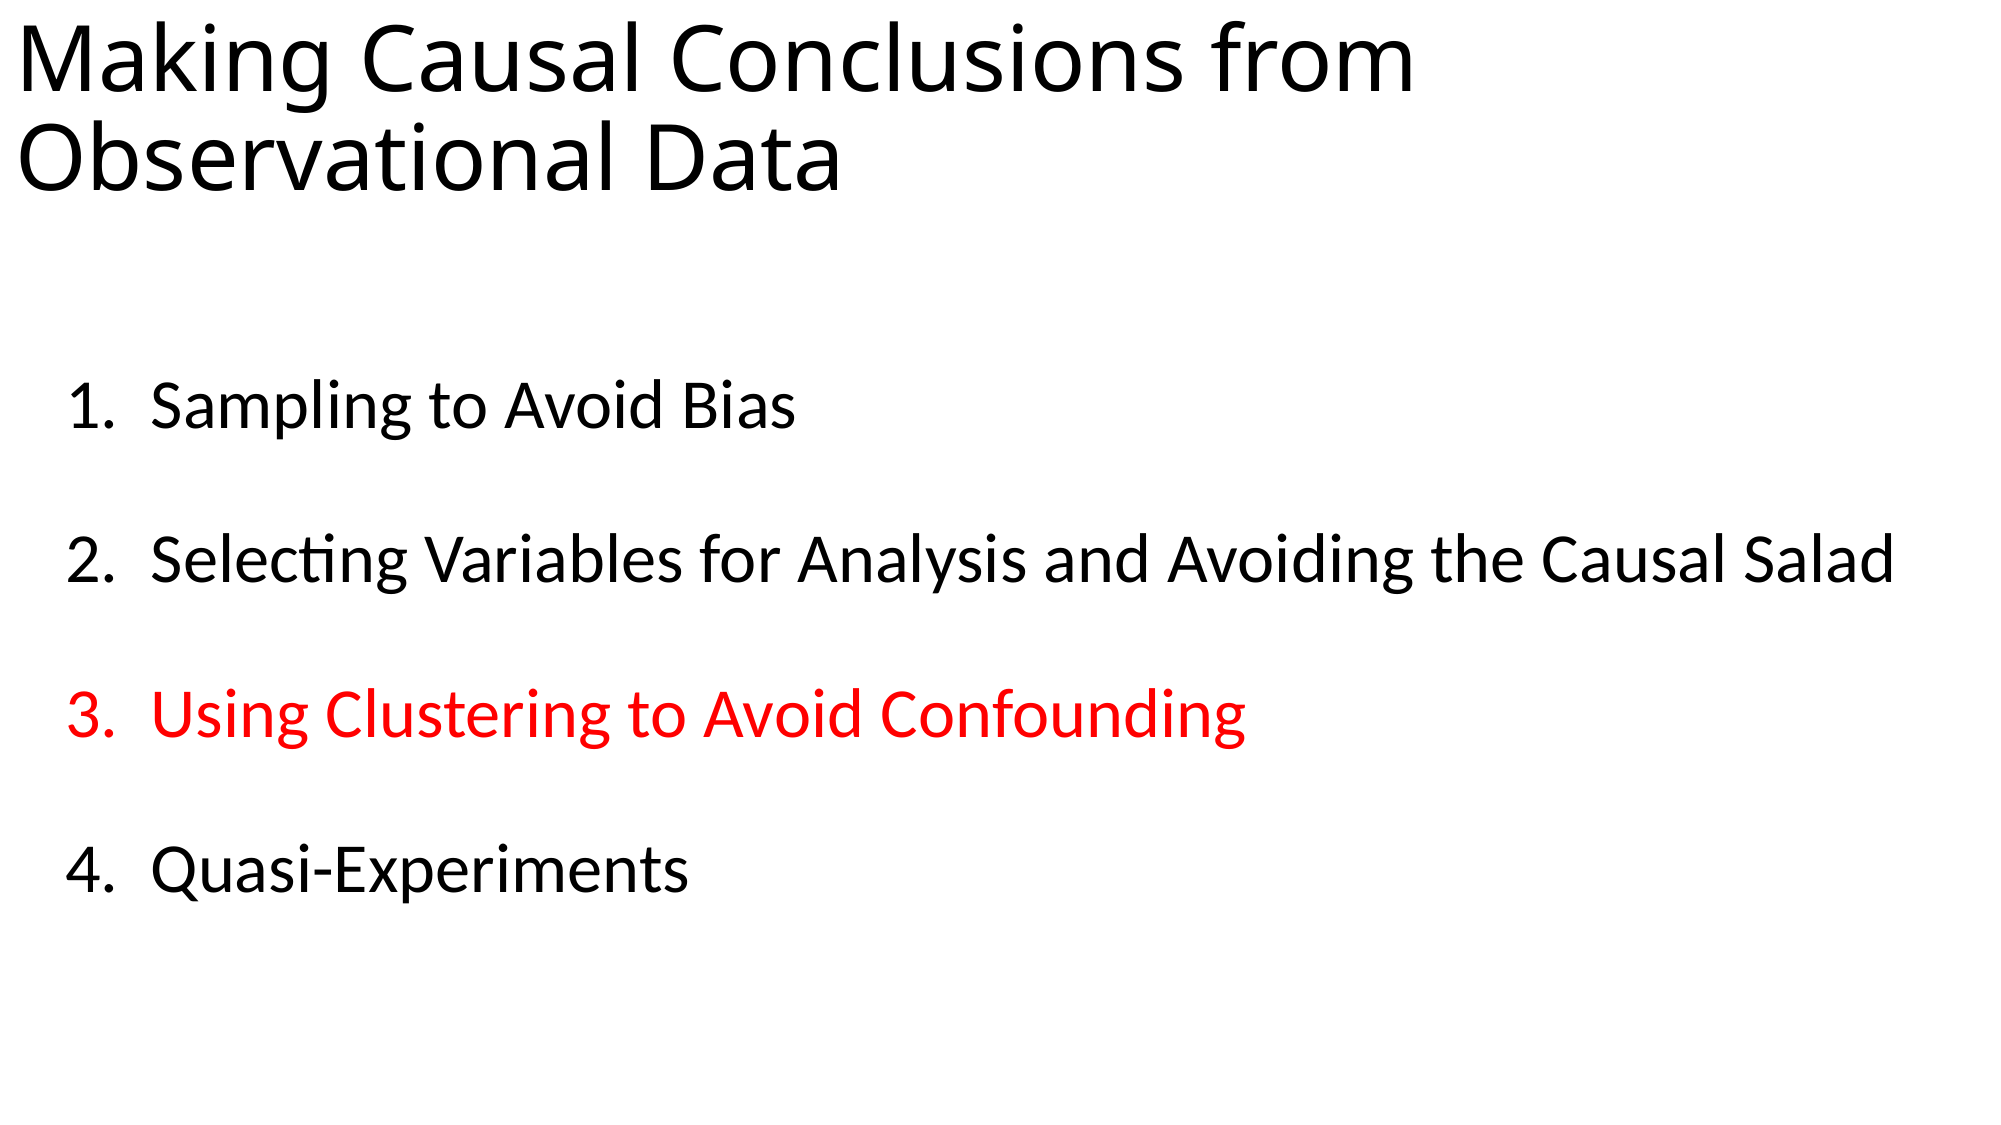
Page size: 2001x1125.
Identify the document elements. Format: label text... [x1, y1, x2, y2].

list Sampling to Avoid Bias Selecting Variables for Analysis and Avoiding the Causal Salad Using Clustering to Avoid Confounding Quasi-Experiments [50, 299, 1933, 1014]
title Making Causal Conclusions from Observational Data [0, 3, 1983, 221]
